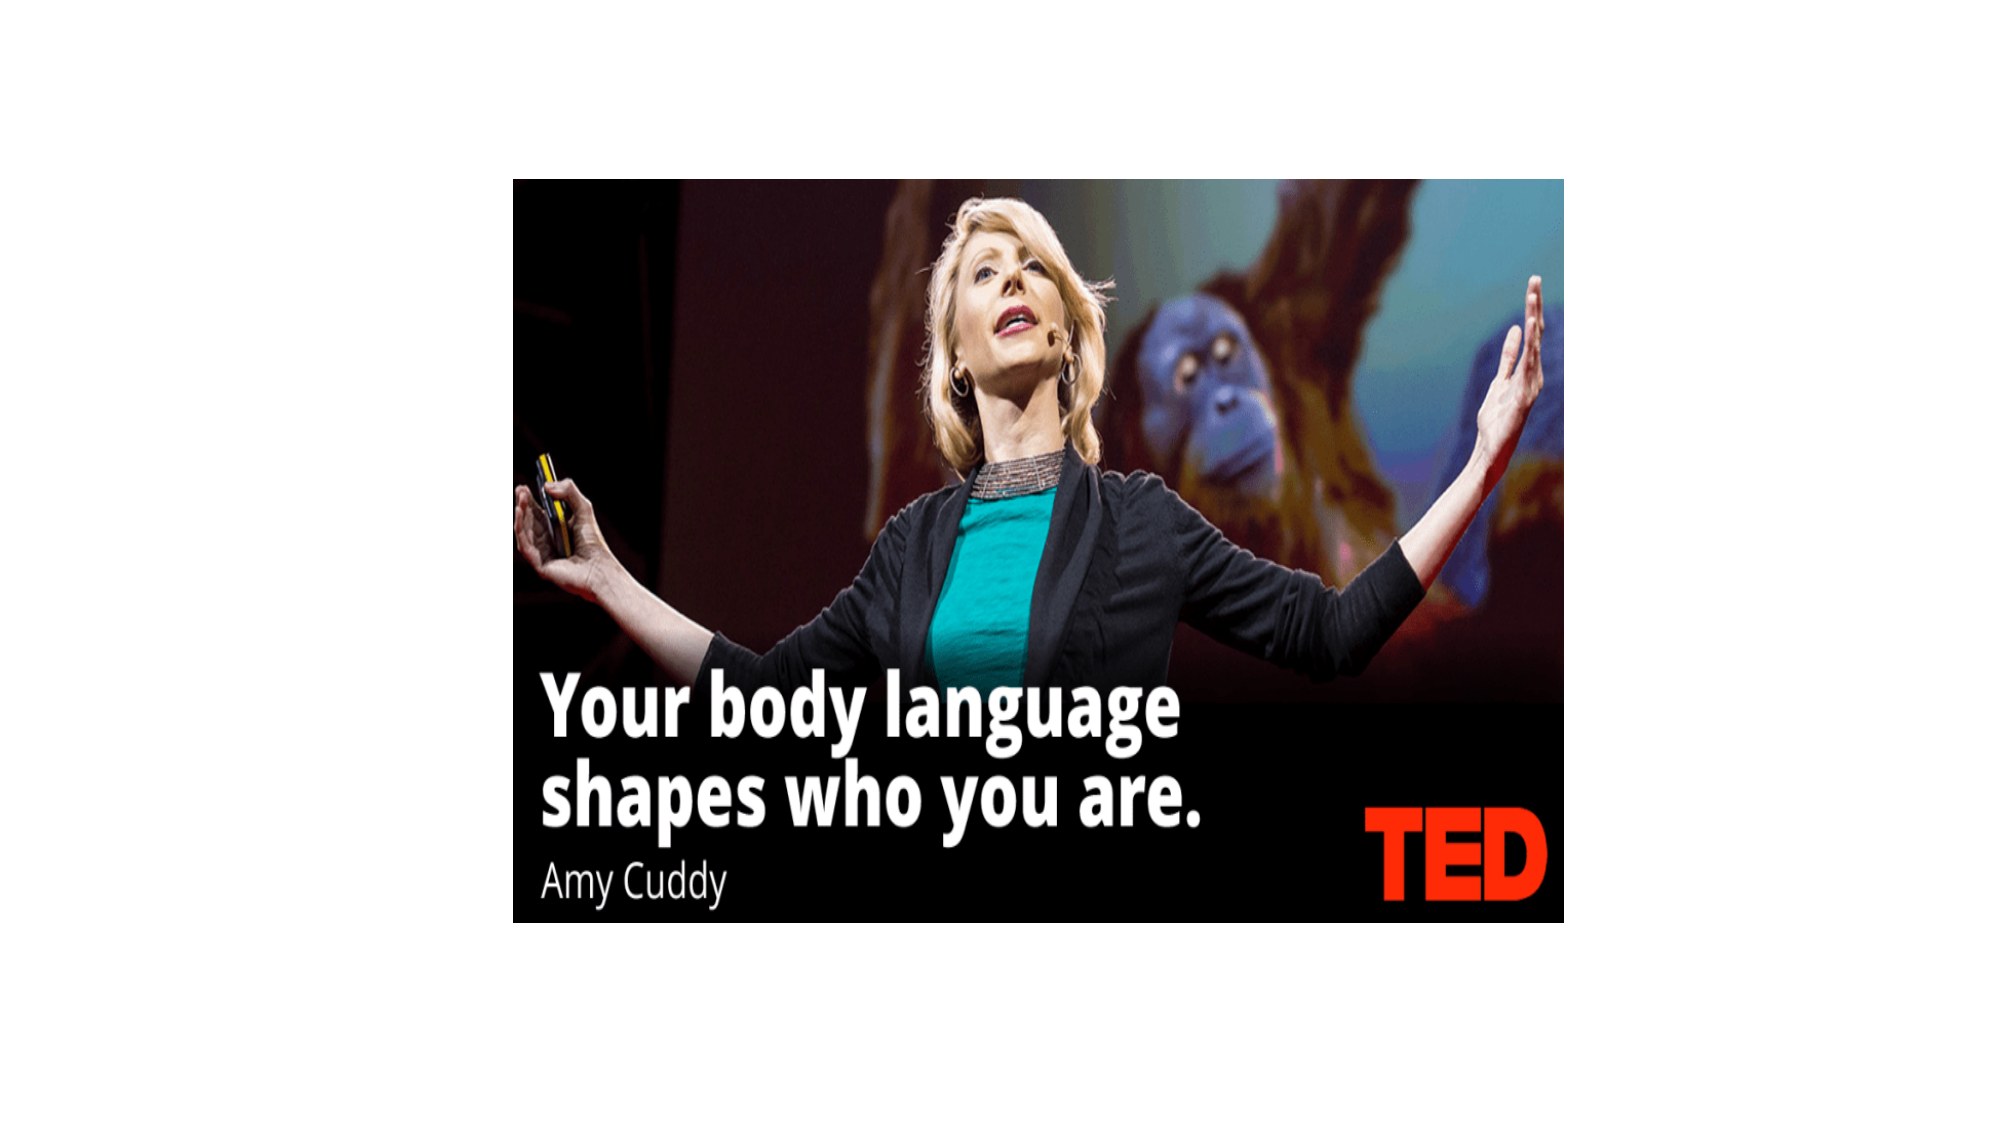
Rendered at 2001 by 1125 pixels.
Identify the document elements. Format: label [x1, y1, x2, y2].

picture [513, 179, 1564, 924]
